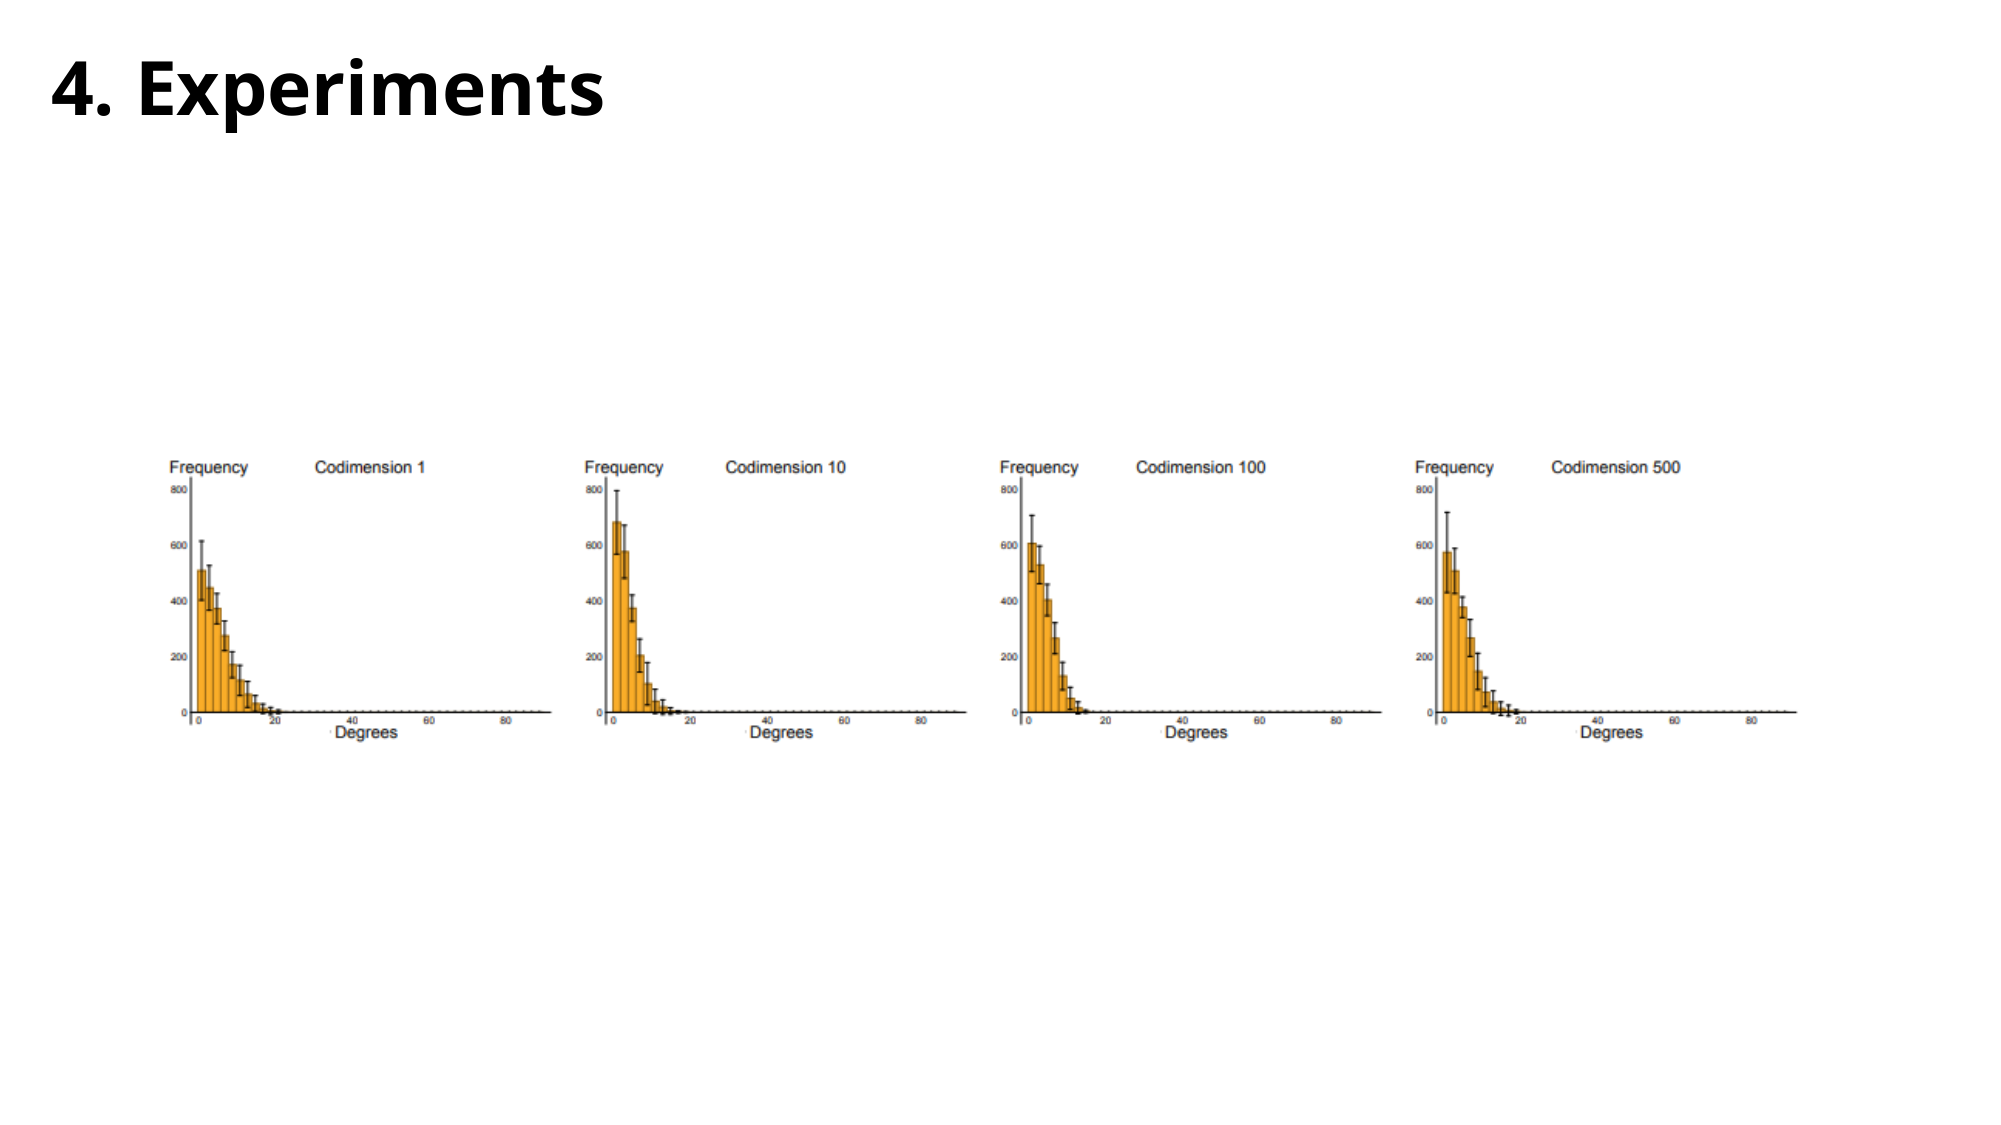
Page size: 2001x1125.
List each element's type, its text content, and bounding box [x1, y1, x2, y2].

picture [134, 419, 1866, 763]
text_box 4. Experiments [36, 32, 1996, 138]
